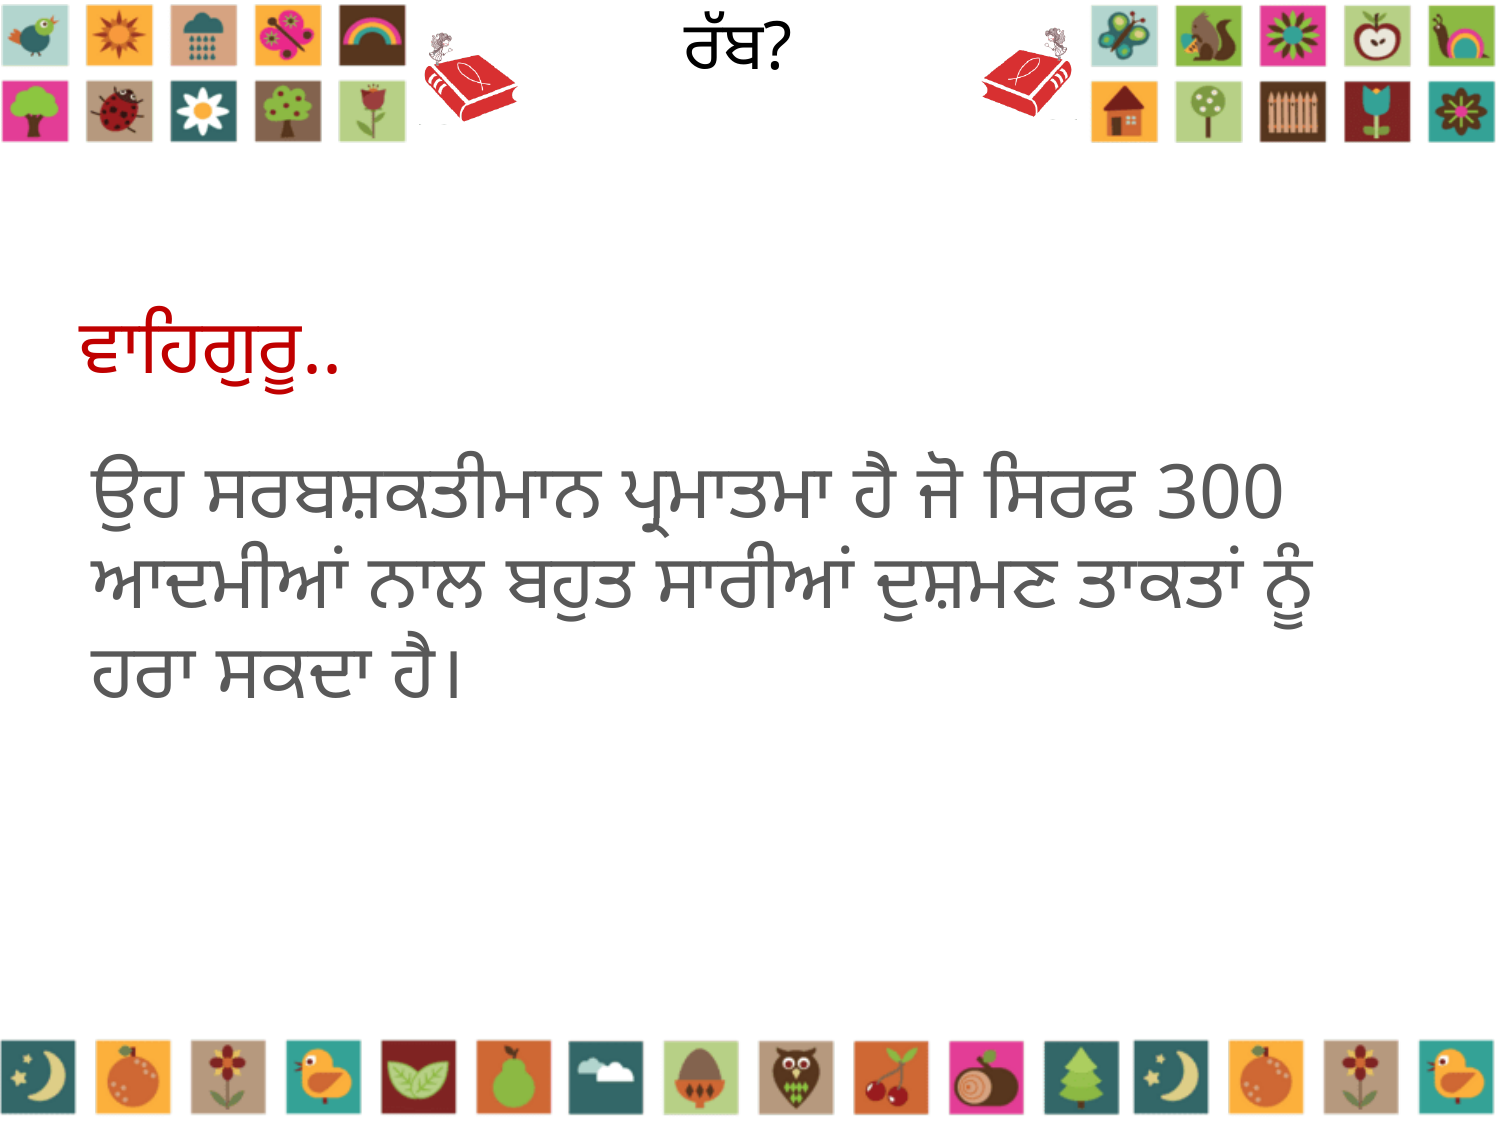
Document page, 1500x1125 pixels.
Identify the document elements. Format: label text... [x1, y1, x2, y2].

text_box ਵਾਹਿਗੁਰੂ.. [64, 290, 1412, 396]
text_box ਰੱਬ? [414, 0, 1080, 91]
picture [0, 3, 550, 150]
picture [950, 3, 1500, 150]
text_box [0, 1028, 1500, 1118]
text_box ਉਹ ਸਰਬਸ਼ਕਤੀਮਾਨ ਪ੍ਰਮਾਤਮਾ ਹੈ ਜੋ ਸਿਰਫ 300 ਆਦਮੀਆਂ ਨਾਲ ਬਹੁਤ ਸਾਰੀਆਂ ਦੁਸ਼ਮਣ ਤਾਕਤਾਂ ਨੂੰ ਹਰਾ ਸਕਦਾ ਹੈ। [76, 436, 1424, 722]
